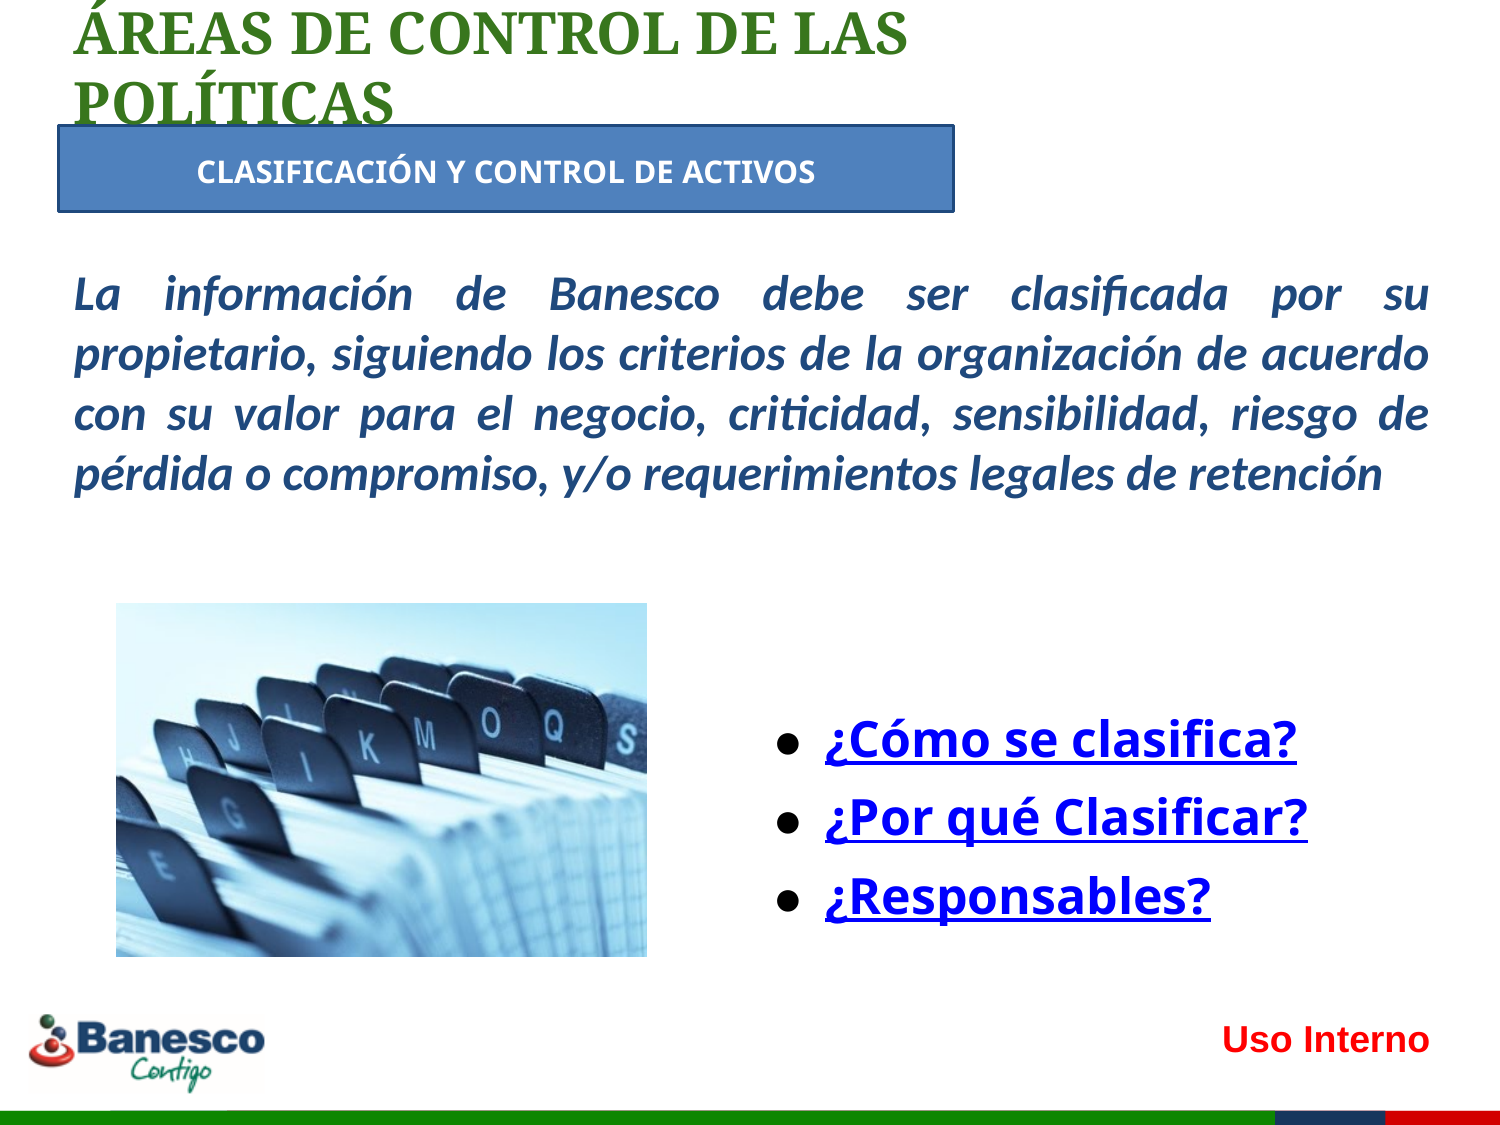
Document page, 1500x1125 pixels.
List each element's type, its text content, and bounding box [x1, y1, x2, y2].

text_box La información de Banesco debe ser clasificada por su propietario, siguiendo los criterios de la organización de acuerdo con su valor para el negocio, criticidad, sensibilidad, riesgo de pérdida o compromiso, y/o requerimientos legales de retención [58, 252, 1446, 511]
picture [116, 603, 647, 957]
text_box CLASIFICACIÓN Y CONTROL DE ACTIVOS [58, 125, 954, 212]
picture [9, 983, 275, 1103]
text_box ¿Cómo se clasifica? ¿Por qué Clasificar? ¿Responsables? [735, 603, 1412, 1026]
title Áreas de Control de las Políticas [58, 23, 1178, 109]
text_box Uso Interno [1177, 985, 1446, 1106]
